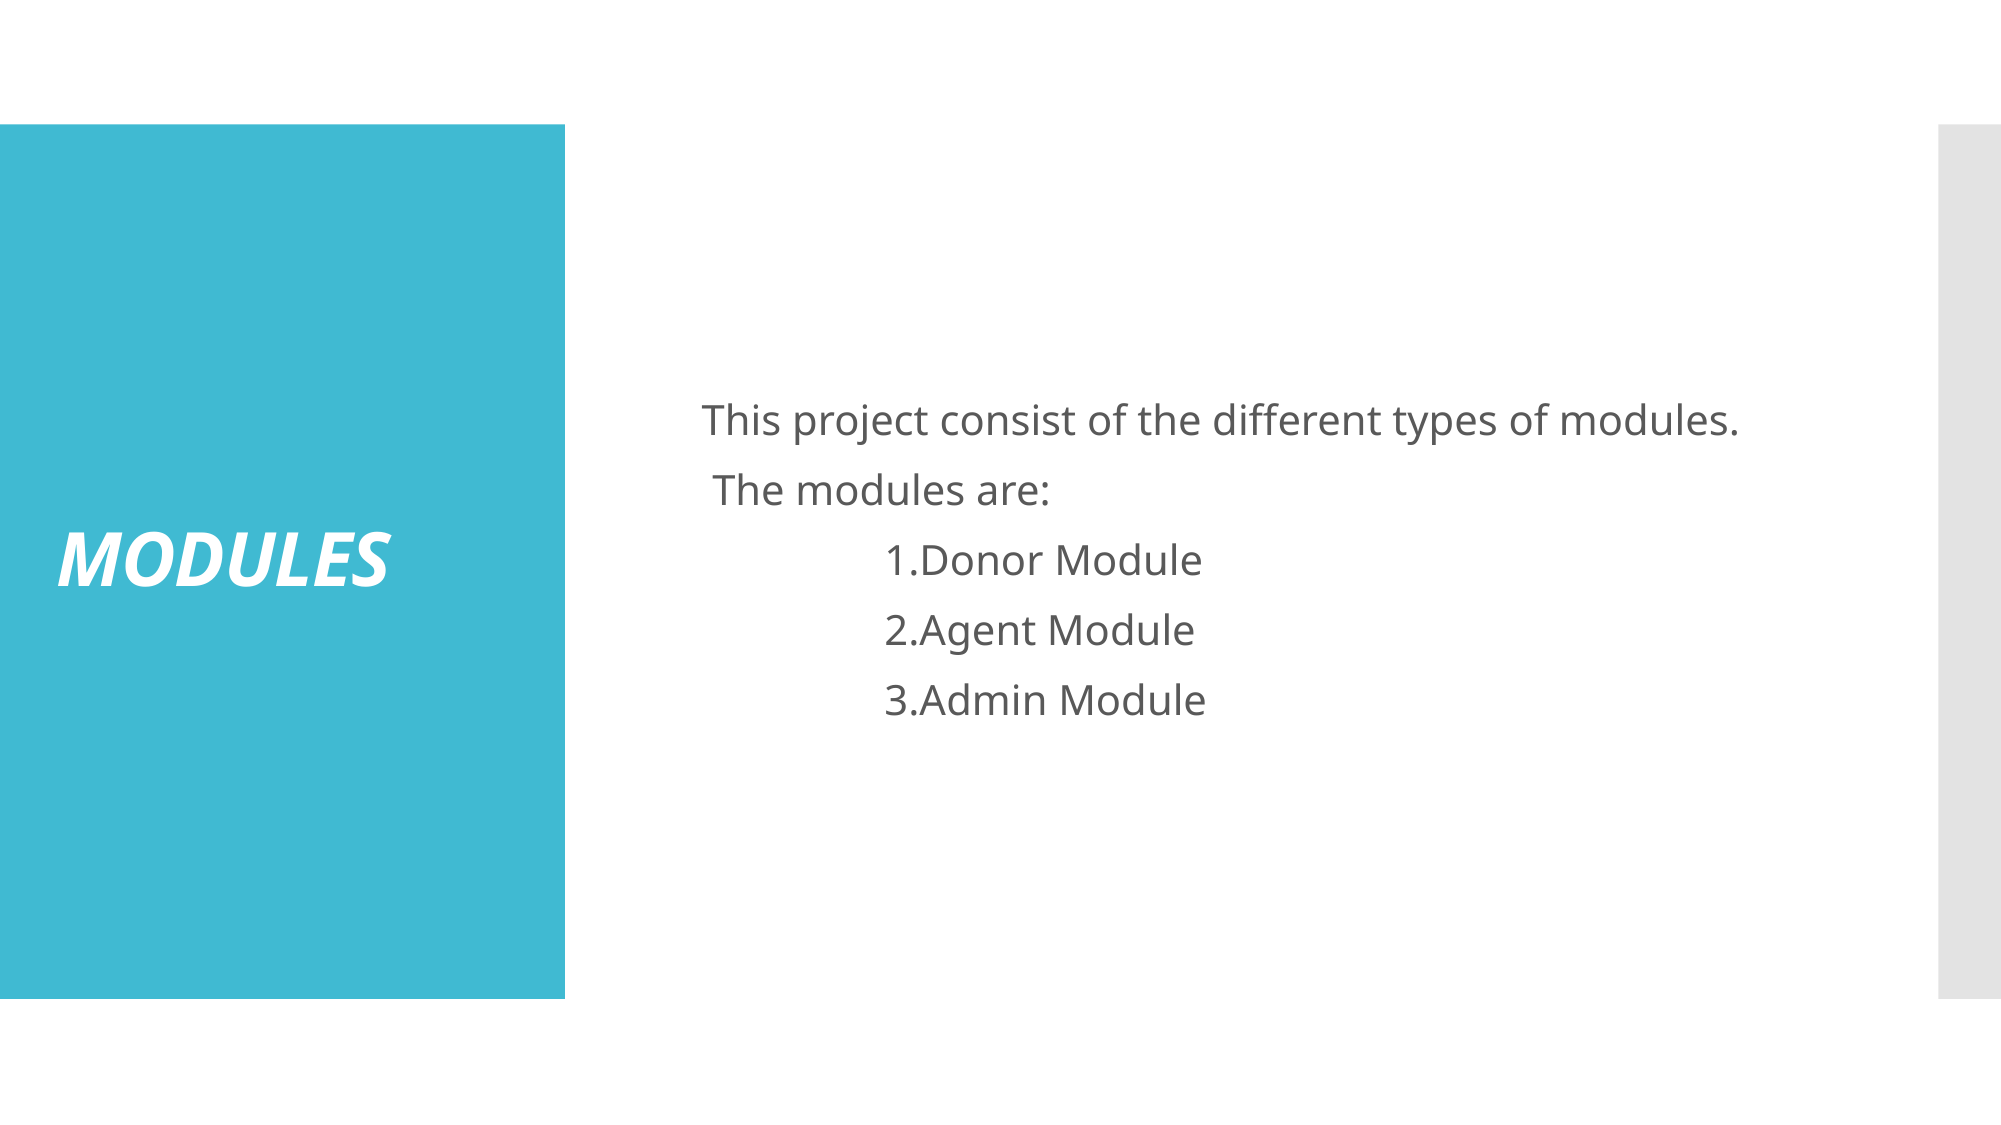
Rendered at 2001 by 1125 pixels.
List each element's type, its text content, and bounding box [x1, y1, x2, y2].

title MODULES [41, 184, 525, 940]
list This project consist of the different types of modules. The modules are: 1.Donor Module 2.Agent Module 3.Admin Module [675, 141, 1876, 982]
